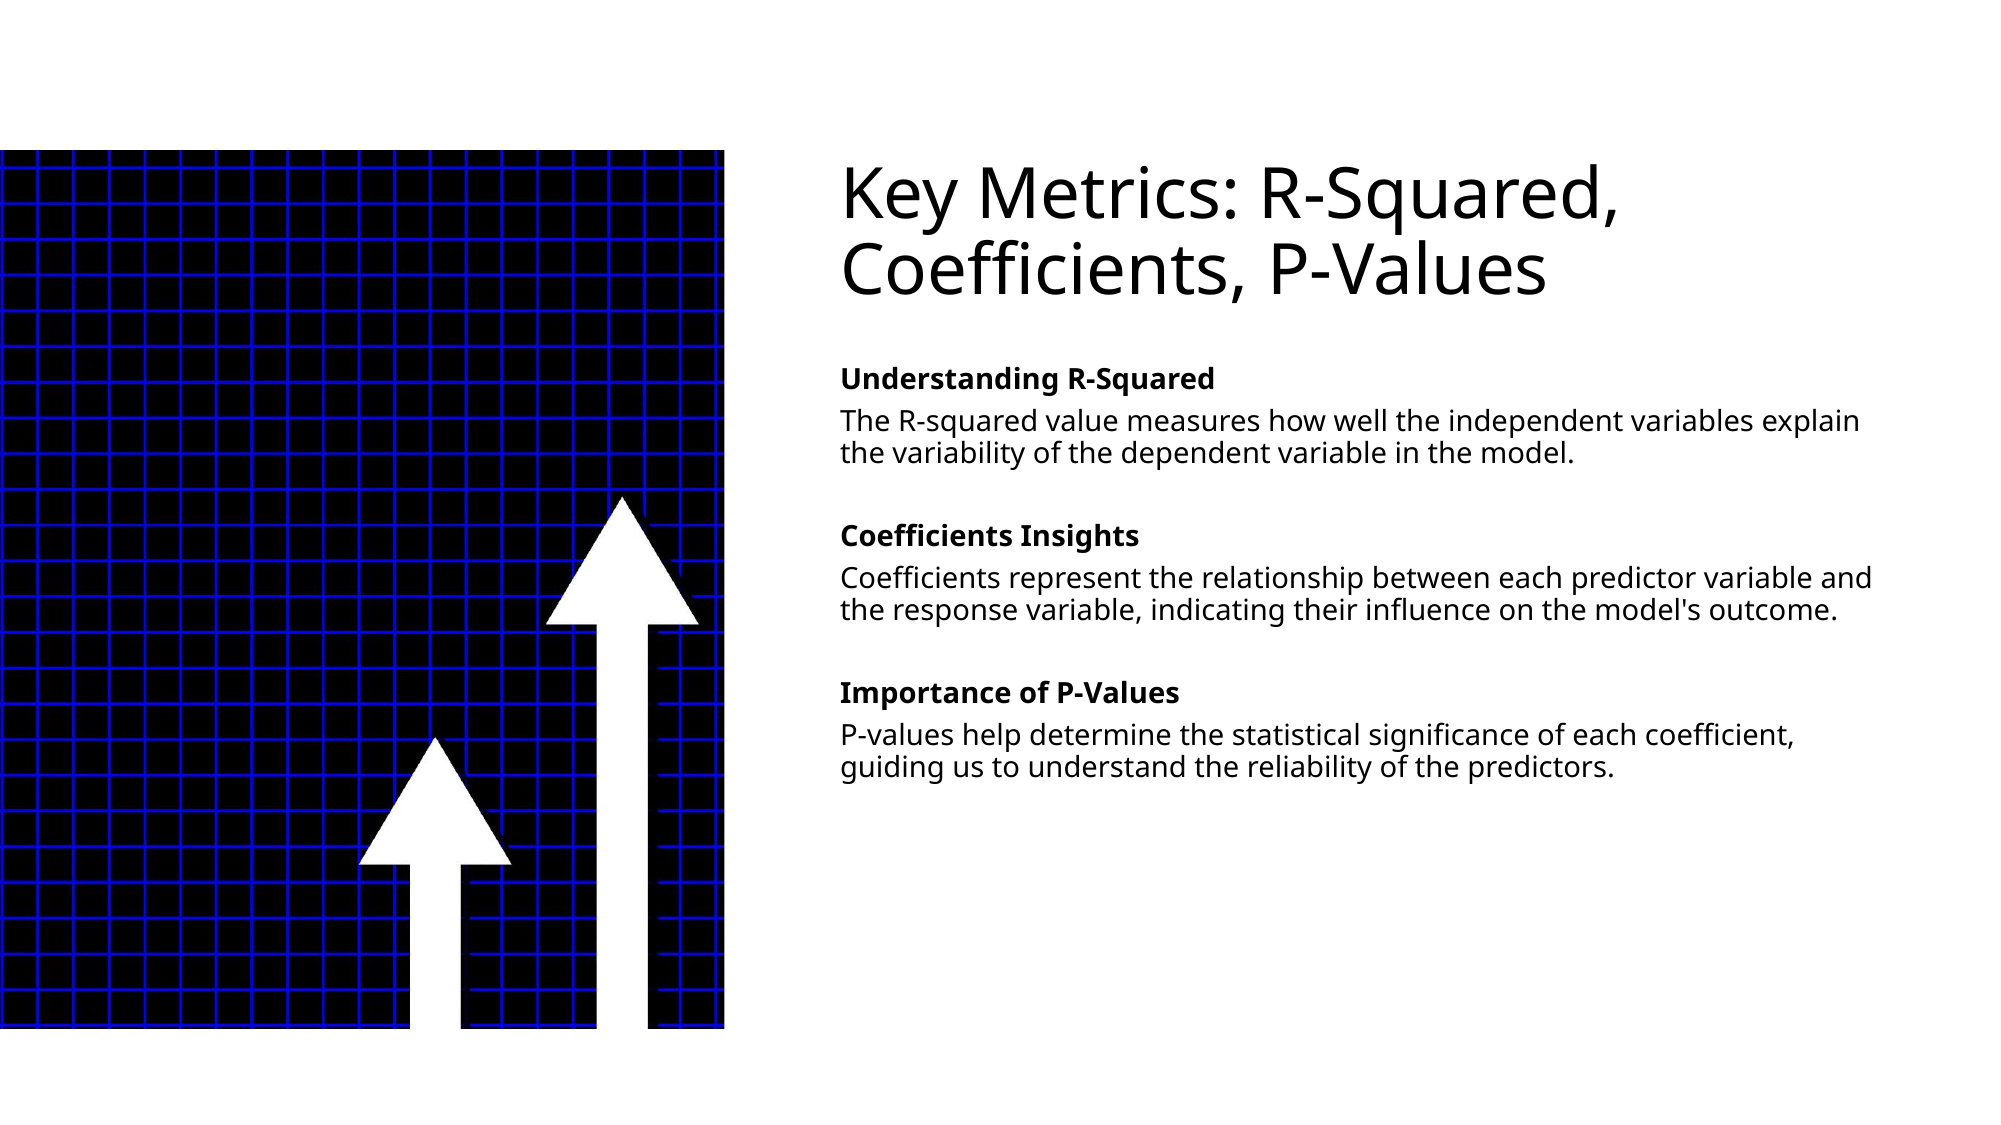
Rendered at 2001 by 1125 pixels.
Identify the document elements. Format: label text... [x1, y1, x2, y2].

title Key Metrics: R-Squared, Coefficients, P-Values [825, 149, 1892, 330]
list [0, 149, 725, 1029]
list Understanding R-Squared The R-squared value measures how well the independent variables explain the variability of the dependent variable in the model. Coefficients Insights Coefficients represent the relationship between each predictor variable and the response variable, indicating their influence on the model's outcome. Importance of P-Values P-values help determine the statistical significance of each coefficient, guiding us to understand the reliability of the predictors. [825, 356, 1892, 1034]
